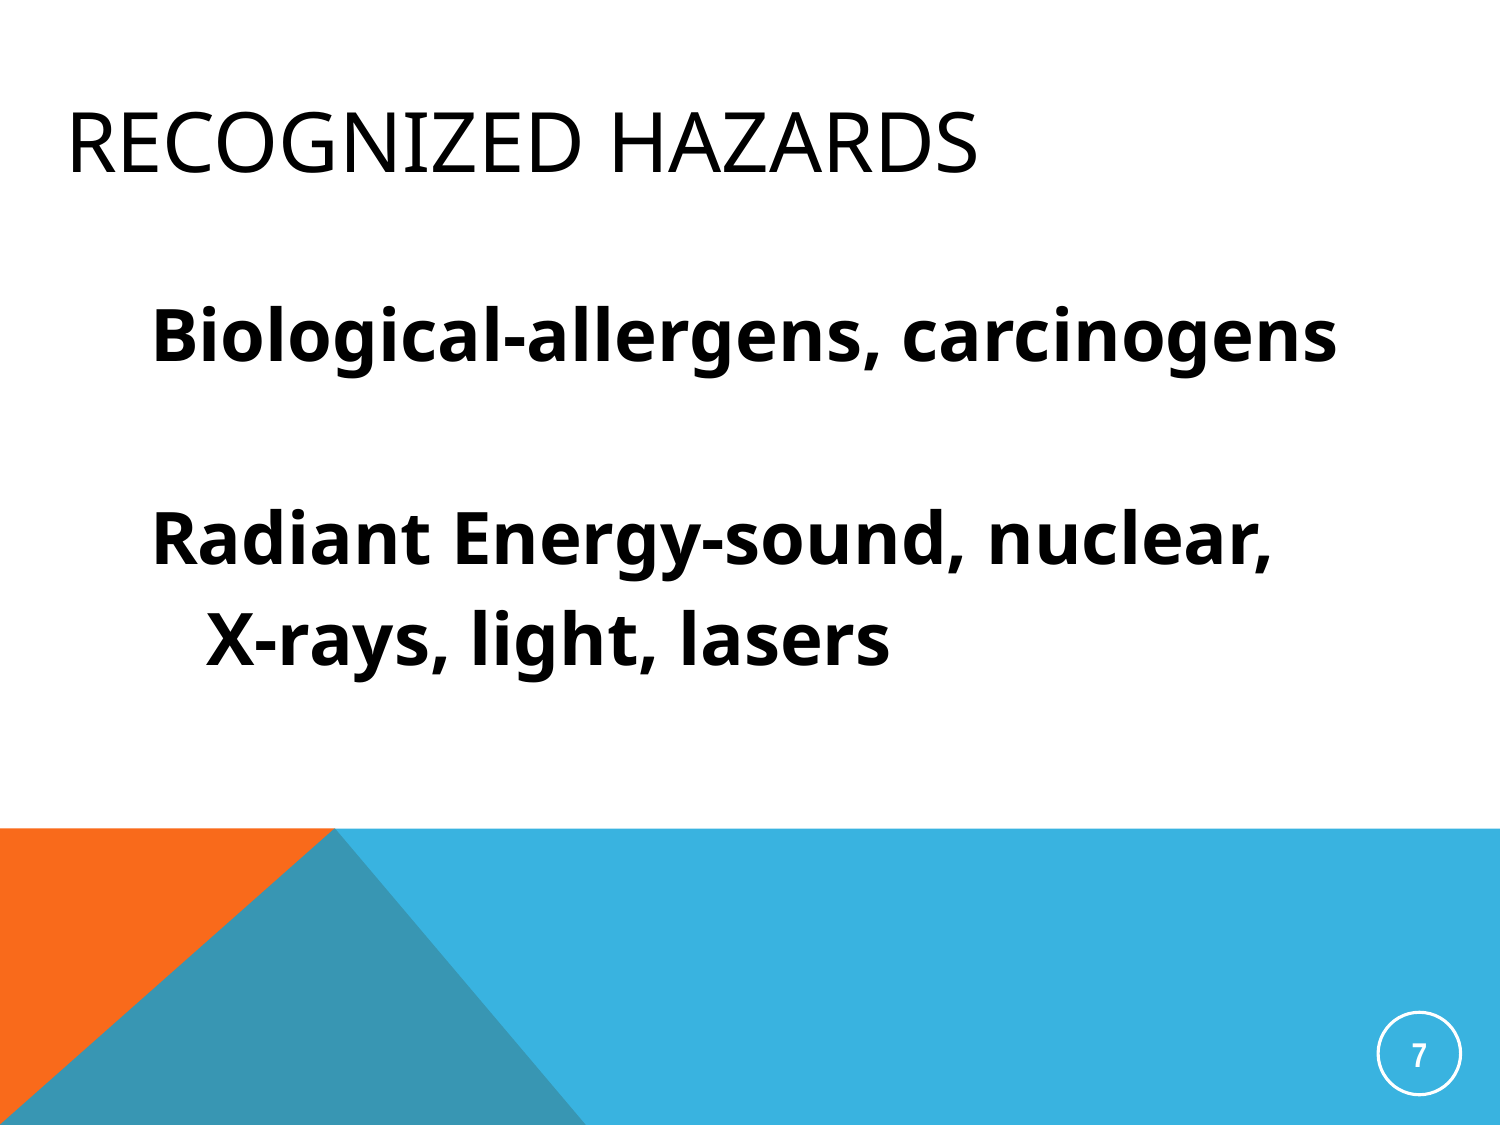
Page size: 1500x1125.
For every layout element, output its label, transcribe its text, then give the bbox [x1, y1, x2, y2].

list Biological-allergens, carcinogens Radiant Energy-sound, nuclear, X-rays, light, lasers [135, 180, 1369, 768]
title Recognized Hazards [50, 45, 1463, 233]
slide_number 7 [1376, 1010, 1463, 1097]
